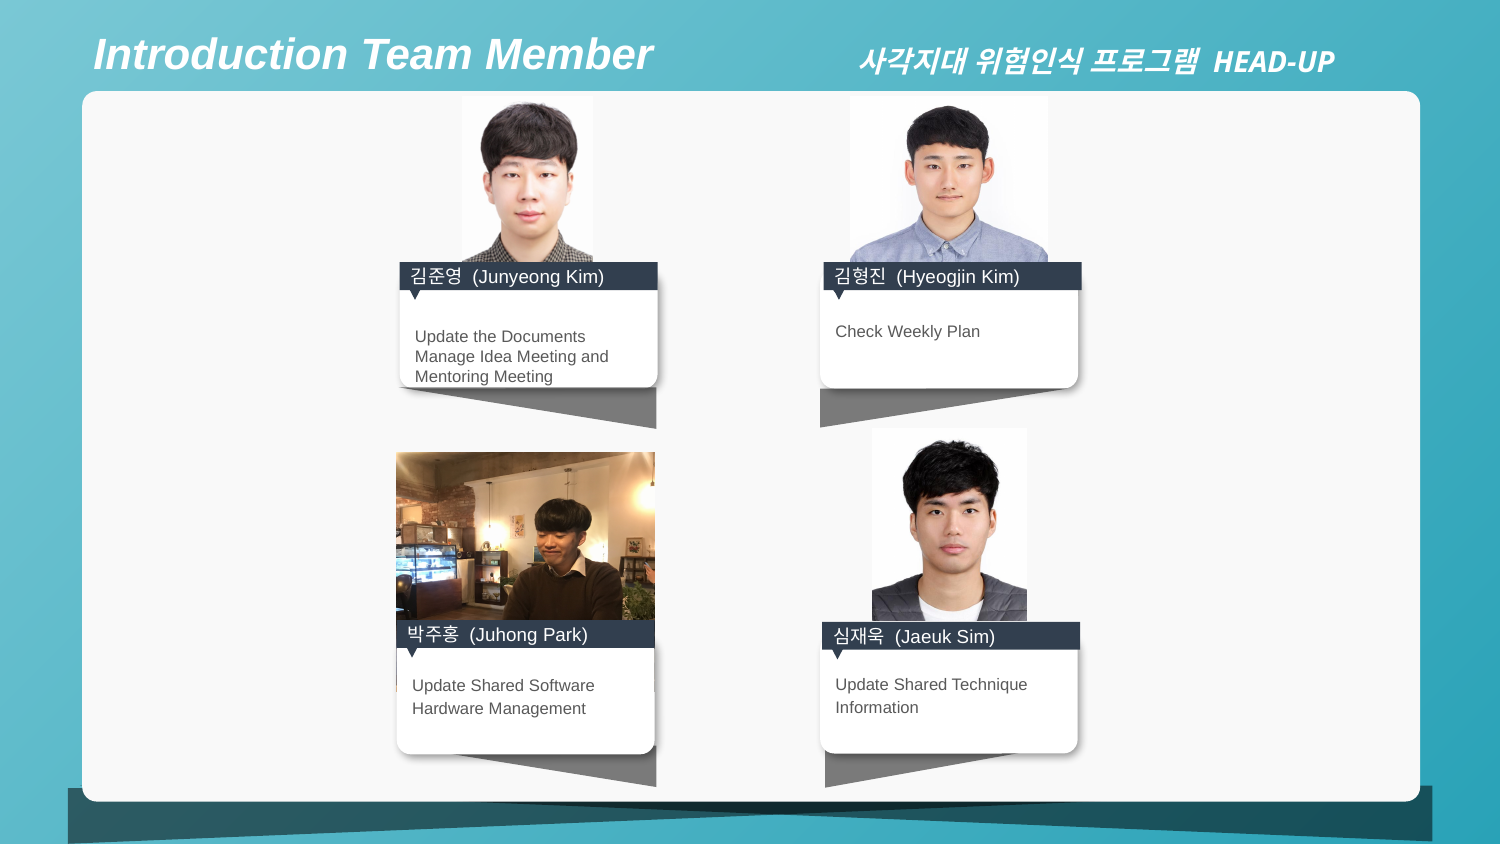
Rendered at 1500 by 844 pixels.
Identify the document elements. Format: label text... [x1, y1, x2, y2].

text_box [823, 261, 1082, 301]
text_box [821, 621, 1081, 660]
text_box 사각지대 위험인식 프로그램 HEAD-UP [842, 35, 1421, 88]
picture [871, 427, 1027, 621]
picture [850, 95, 1048, 261]
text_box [399, 261, 658, 301]
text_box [67, 90, 1433, 844]
picture [461, 95, 594, 261]
picture [396, 658, 655, 693]
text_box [396, 619, 655, 658]
picture [396, 452, 655, 619]
text_box Introduction Team Member [82, 19, 929, 85]
